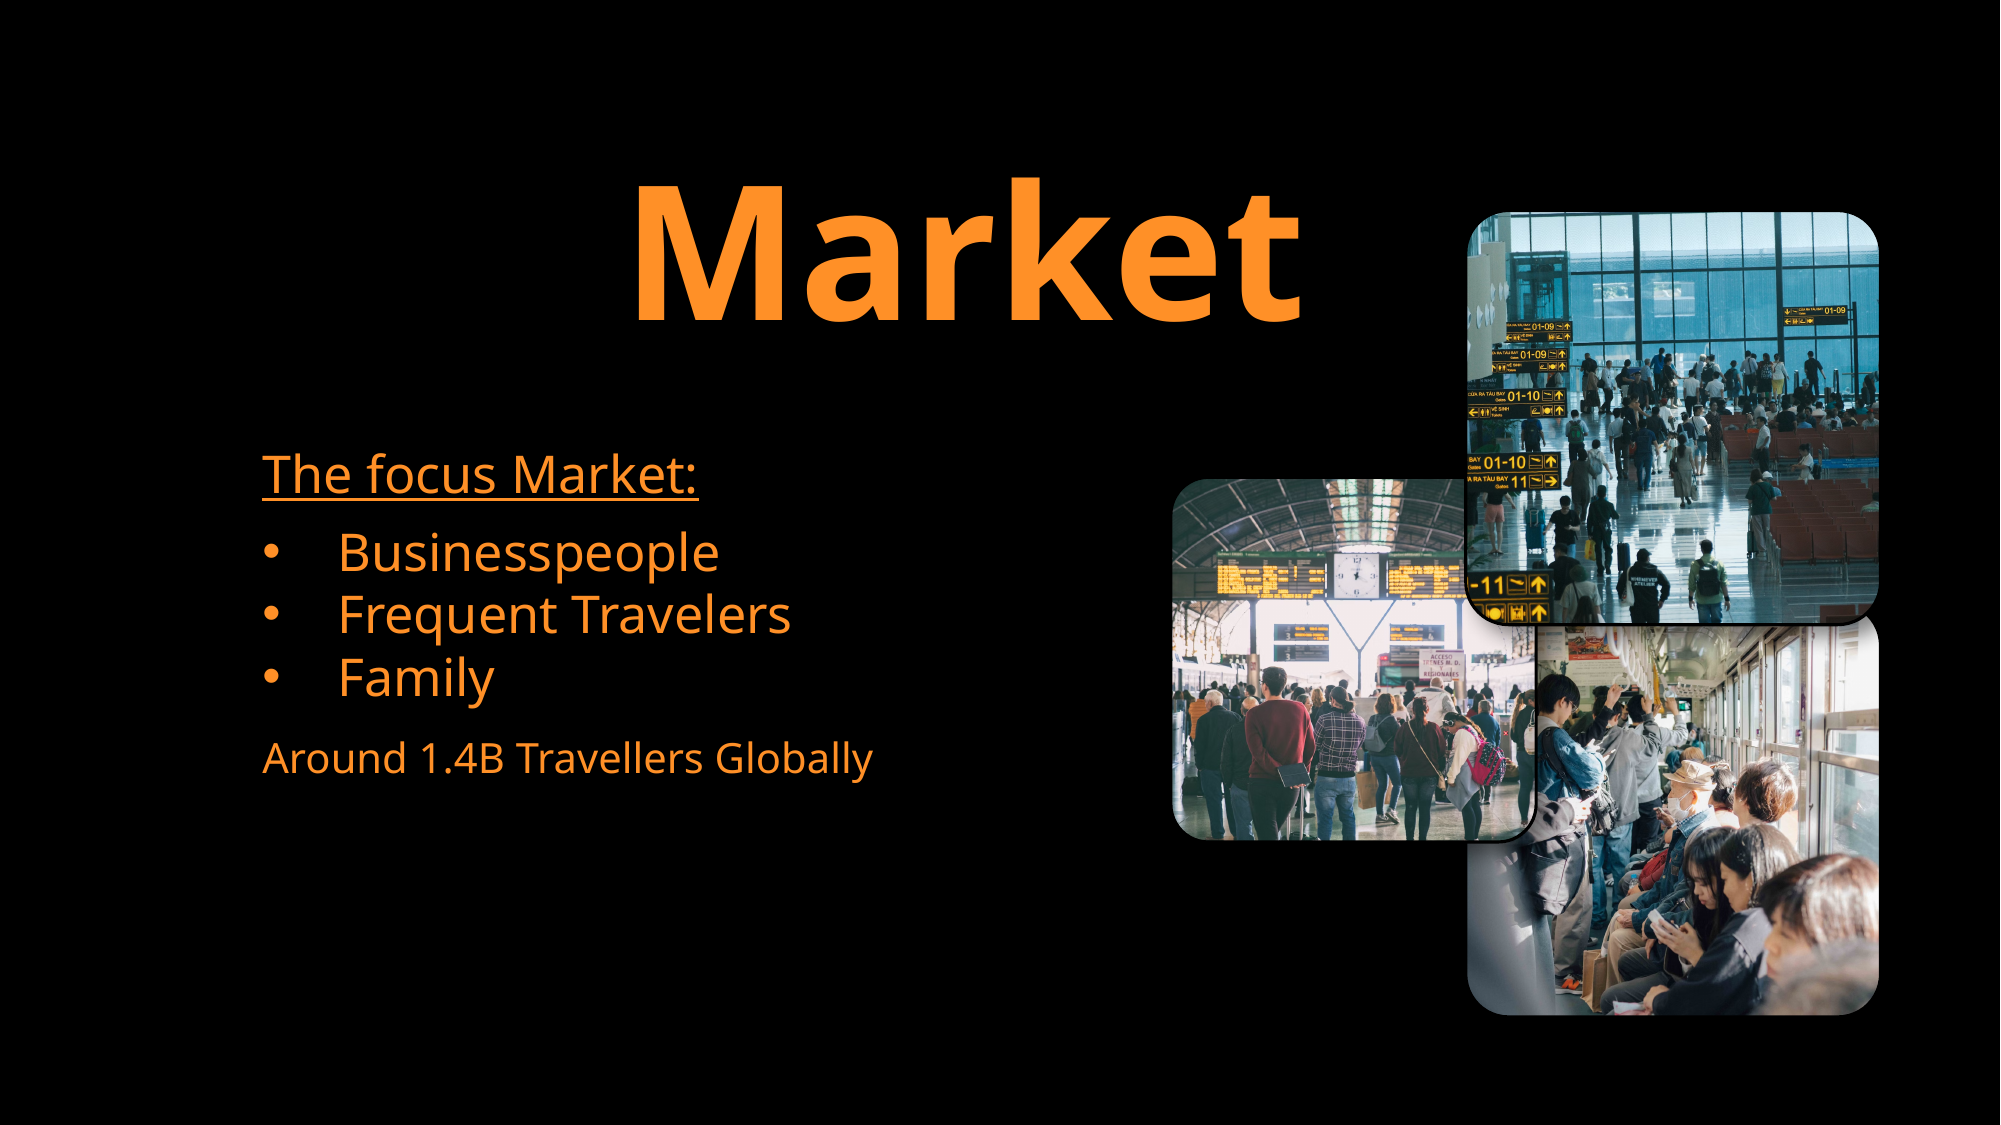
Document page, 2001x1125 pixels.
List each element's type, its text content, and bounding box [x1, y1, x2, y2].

text_box Market [155, 157, 1774, 363]
picture [1170, 209, 1882, 1018]
text_box The focus Market: Businesspeople Frequent Travelers Family Around 1.4B Travellers Globally [247, 402, 1225, 709]
